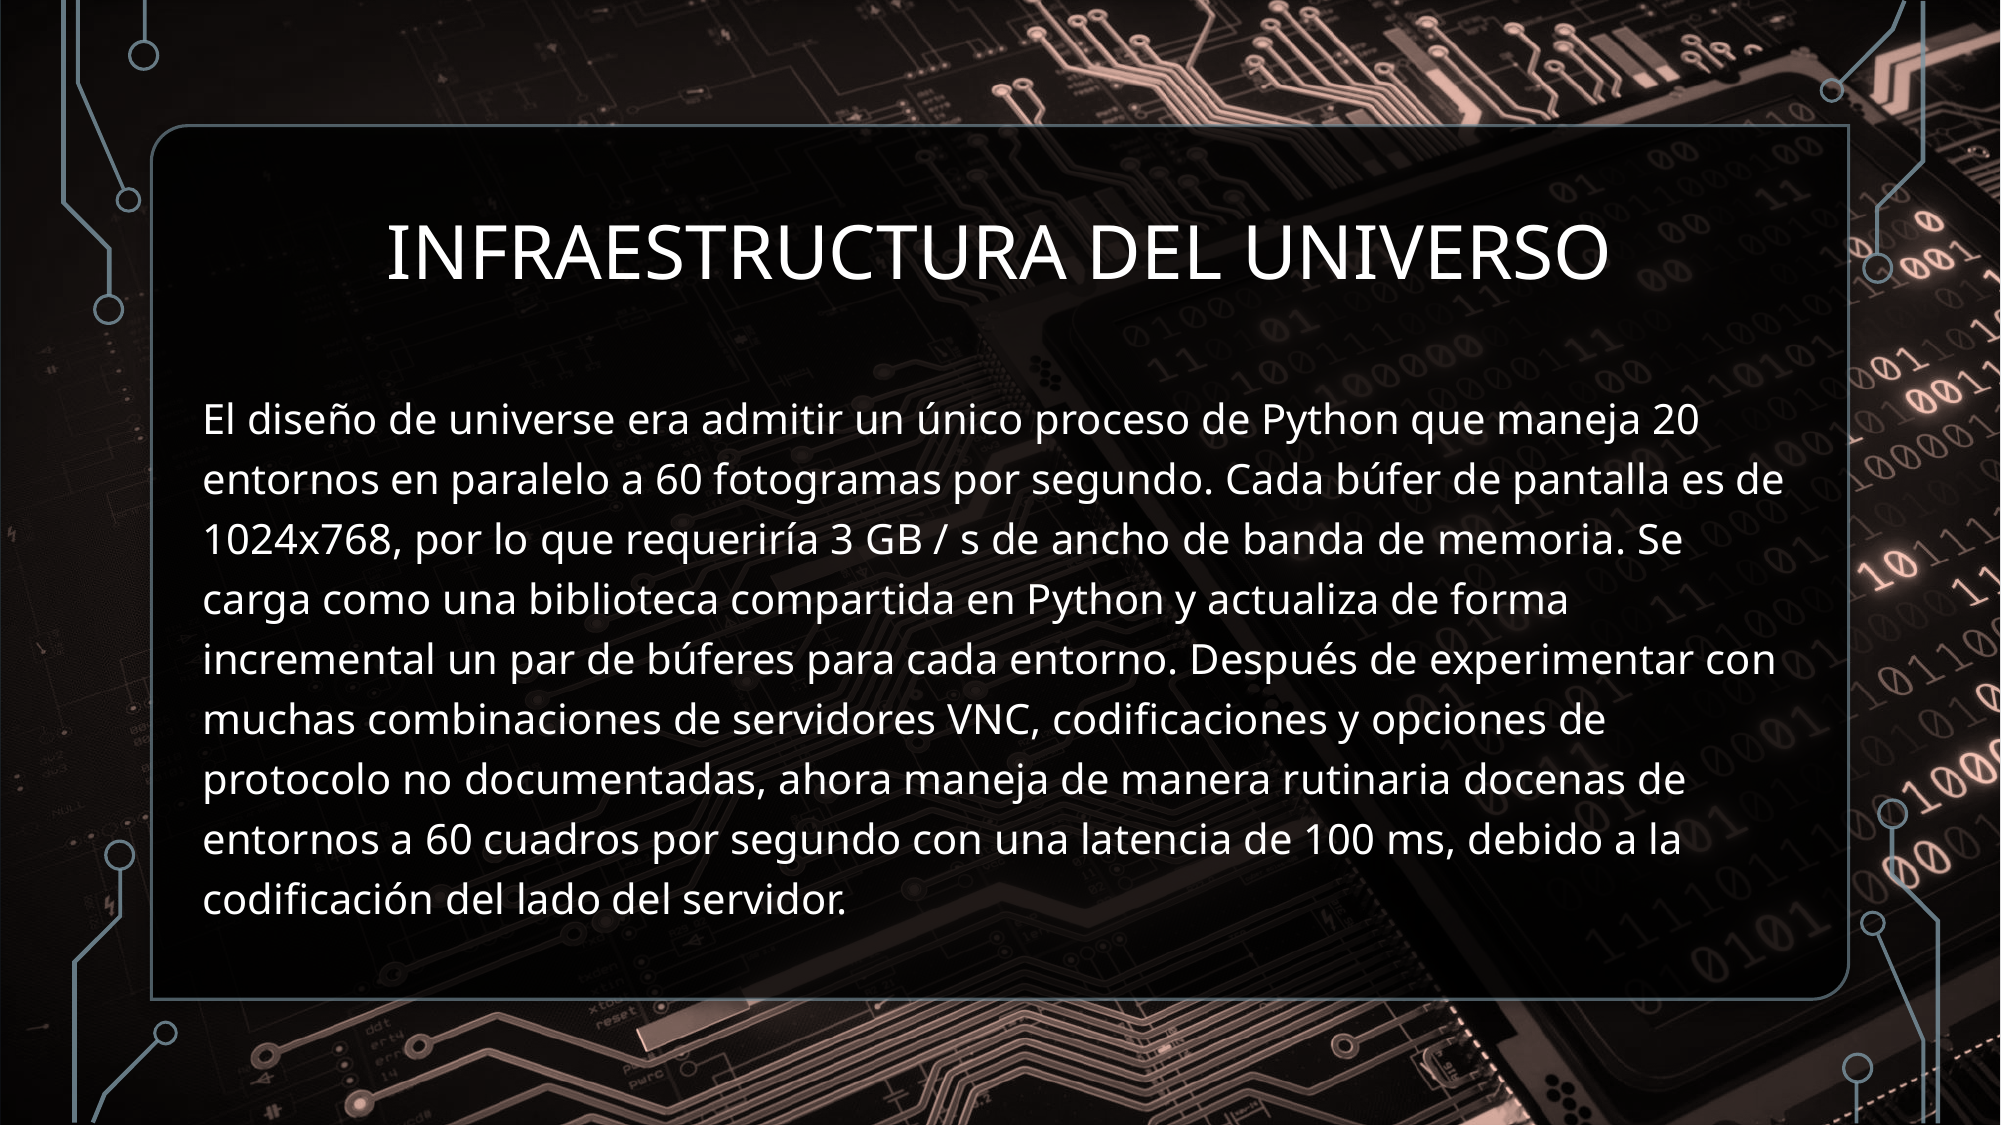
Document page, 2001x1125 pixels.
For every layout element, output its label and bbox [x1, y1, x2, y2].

text_box [60, 0, 1941, 1124]
picture [0, 0, 2000, 1125]
